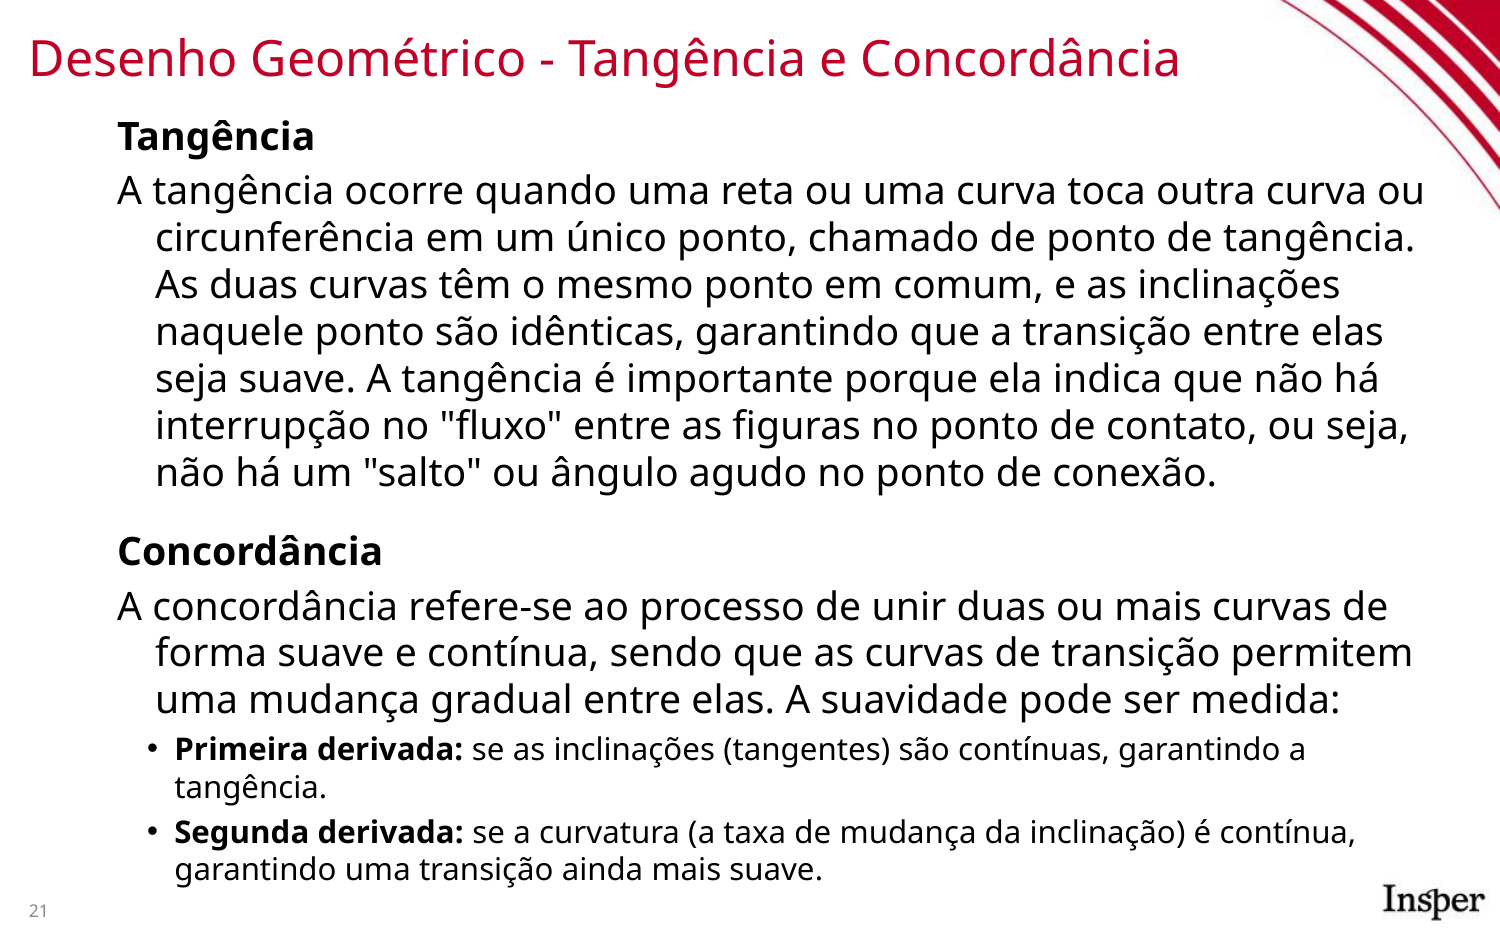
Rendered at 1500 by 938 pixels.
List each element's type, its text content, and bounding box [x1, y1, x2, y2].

slide_number 21 [0, 887, 78, 938]
picture [249, 0, 1500, 938]
list Tangência A tangência ocorre quando uma reta ou uma curva toca outra curva ou circunferência em um único ponto, chamado de ponto de tangência. As duas curvas têm o mesmo ponto em comum, e as inclinações naquele ponto são idênticas, garantindo que a transição entre elas seja suave. A tangência é importante porque ela indica que não há interrupção no "fluxo" entre as figuras no ponto de contato, ou seja, não há um "salto" ou ângulo agudo no ponto de conexão. Concordância A concordância refere-se ao processo de unir duas ou mais curvas de forma suave e contínua, sendo que as curvas de transição permitem uma mudança gradual entre elas. A suavidade pode ser medida: Primeira derivada: se as inclinações (tangentes) são contínuas, garantindo a tangência. Segunda derivada: se a curvatura (a taxa de mudança da inclinação) é contínua, garantindo uma transição ainda mais suave. [64, 103, 1447, 919]
title Desenho Geométrico - Tangência e Concordância [13, 18, 1397, 104]
